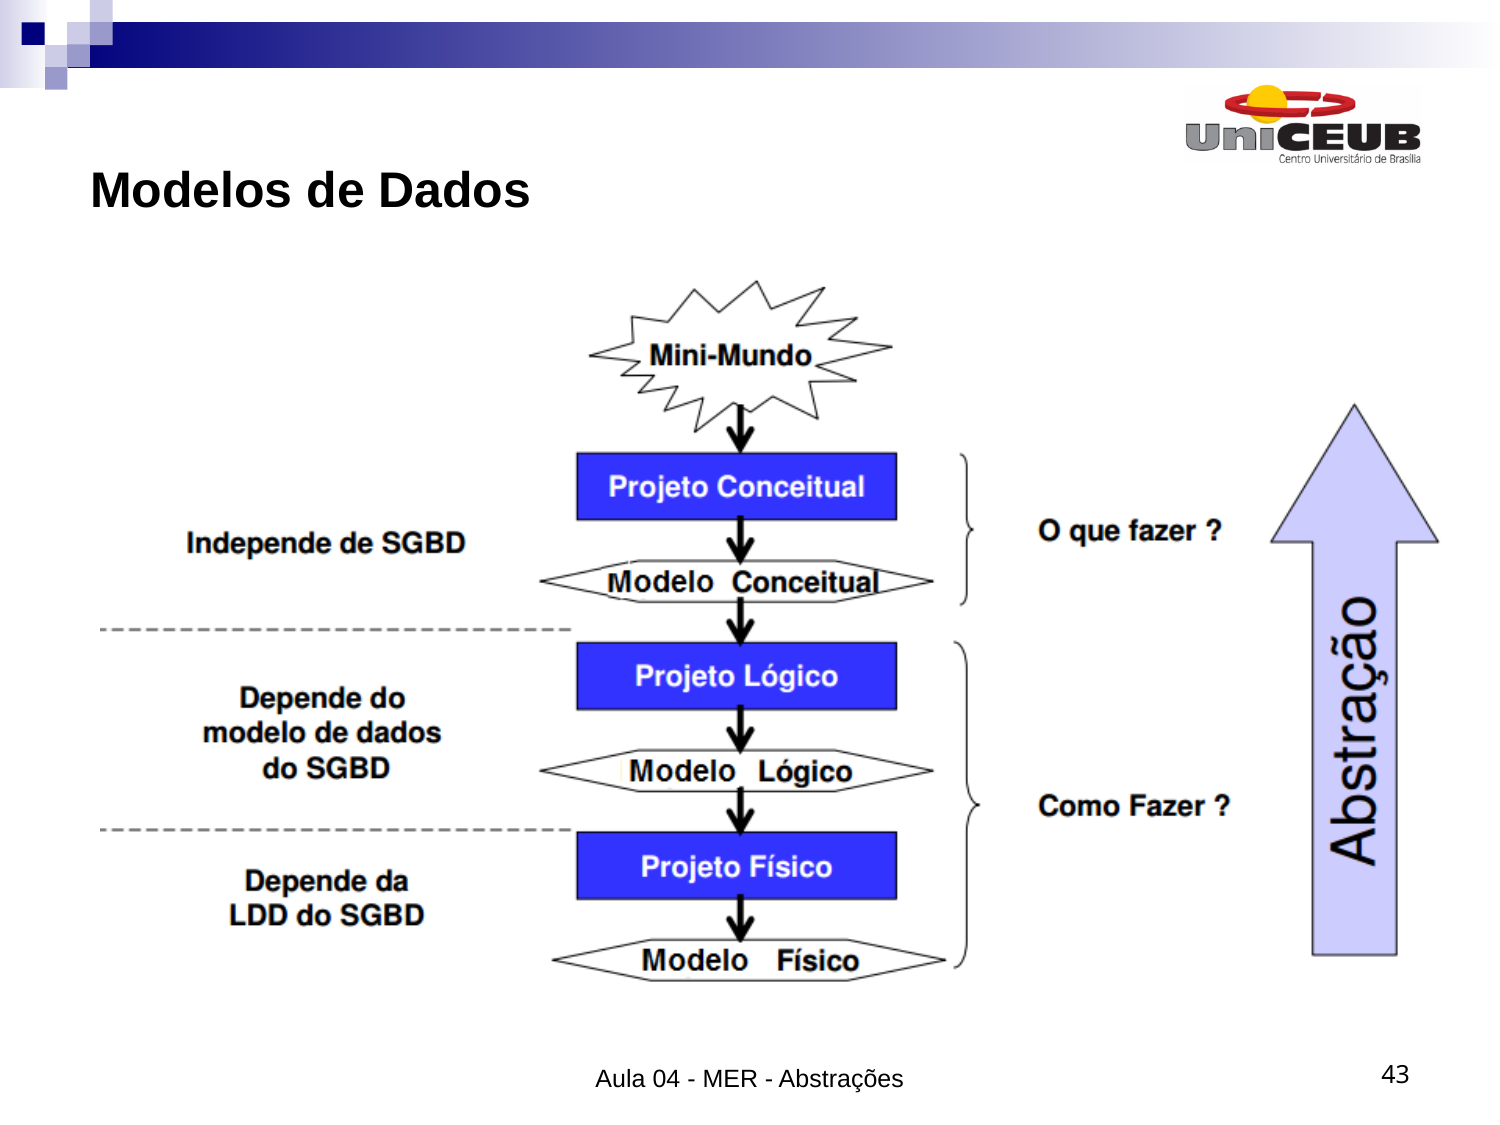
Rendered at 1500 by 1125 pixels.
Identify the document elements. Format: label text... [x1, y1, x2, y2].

picture [1184, 83, 1422, 165]
text_box Aula 04 - MER - Abstrações [512, 1030, 988, 1100]
title Modelos de Dados [75, 75, 1425, 300]
text_box ‹#› [1074, 1030, 1425, 1100]
picture [100, 266, 1462, 1021]
